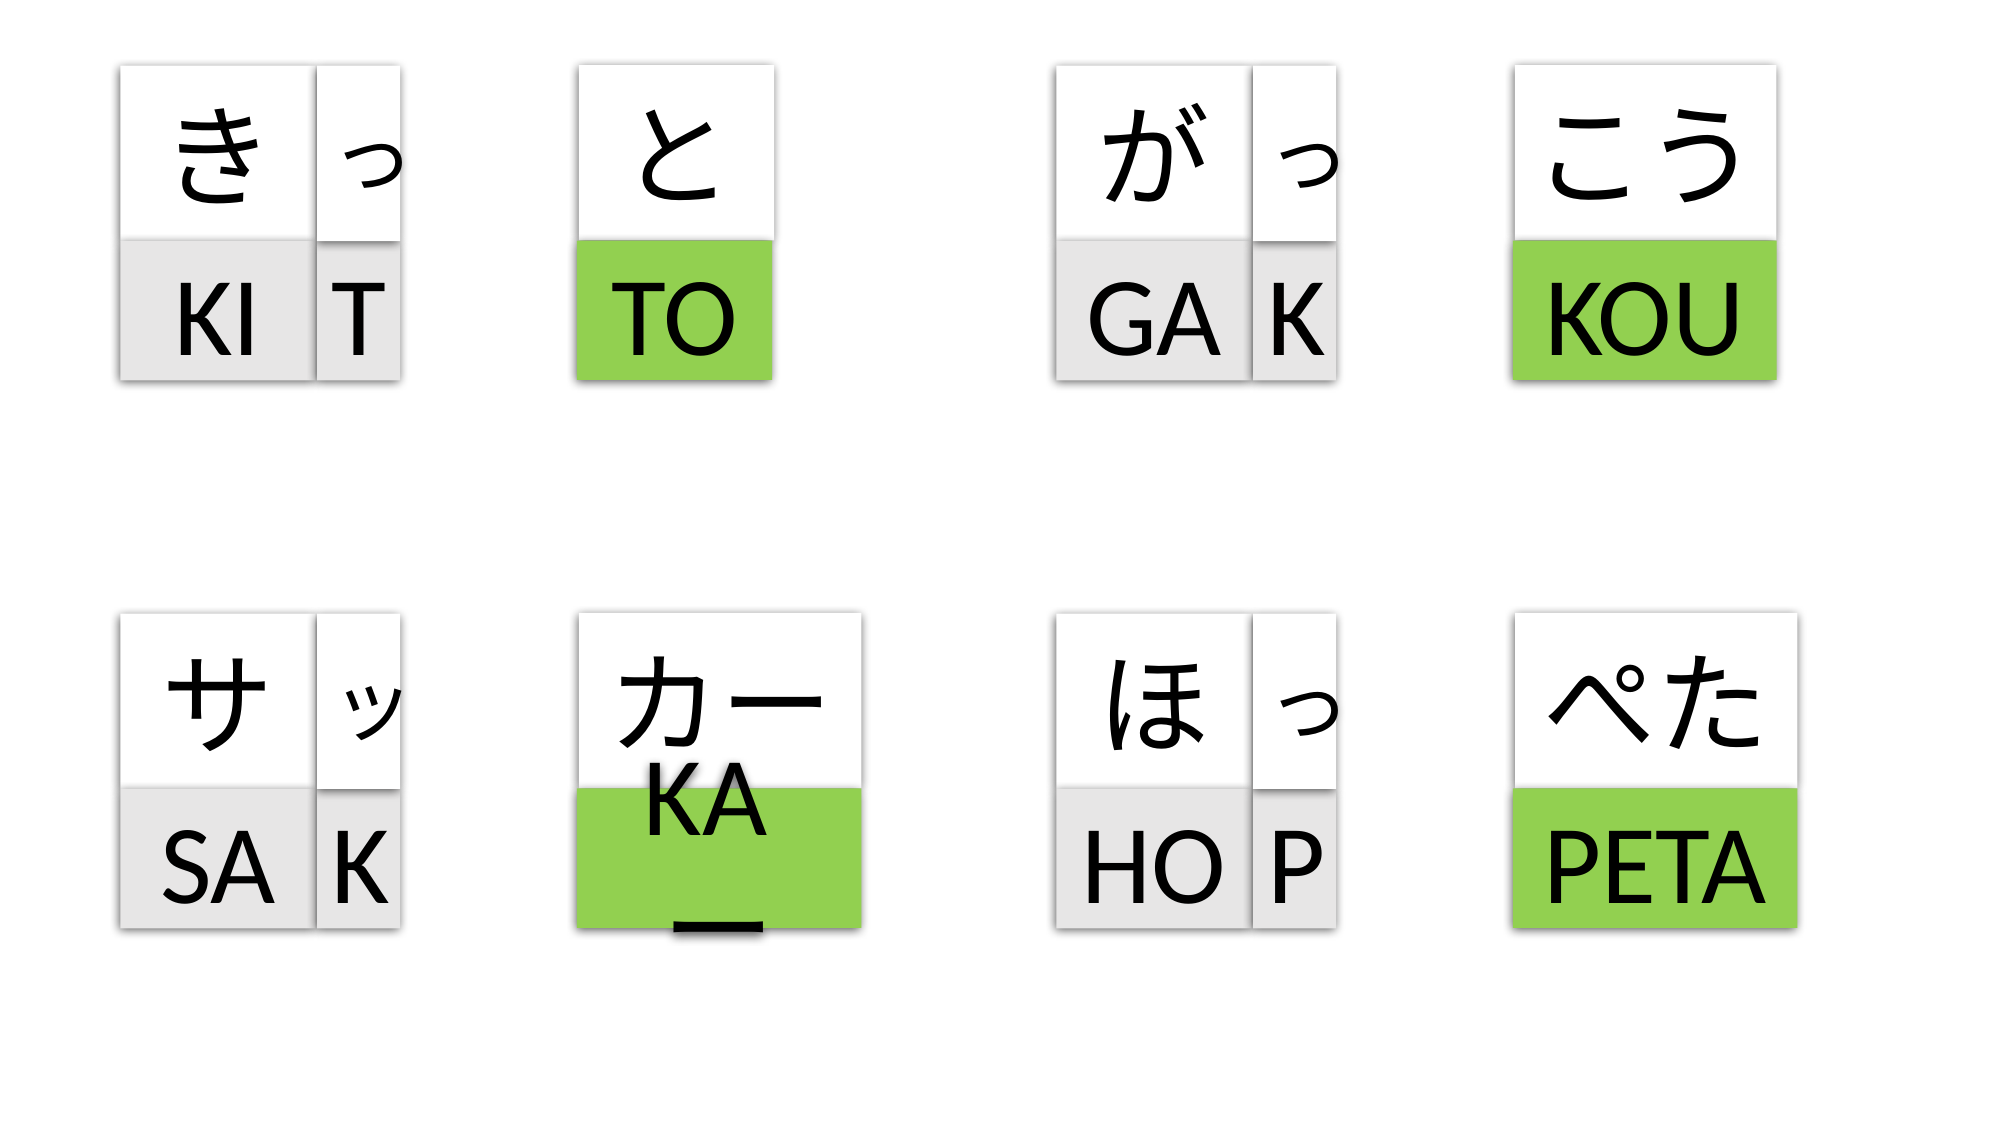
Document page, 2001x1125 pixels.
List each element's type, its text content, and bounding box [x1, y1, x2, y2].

text_box っ [1252, 65, 1337, 242]
text_box っ [316, 65, 401, 242]
text_box SA [120, 788, 309, 929]
text_box が [1056, 65, 1247, 236]
text_box PETA [1512, 788, 1798, 928]
text_box HO [1056, 788, 1245, 929]
text_box GA [1056, 241, 1245, 381]
text_box ほ [1056, 613, 1247, 784]
text_box と [578, 65, 775, 238]
text_box カー [578, 612, 862, 784]
text_box こう [1514, 65, 1777, 237]
text_box KAー [576, 788, 862, 928]
text_box TO [576, 240, 773, 380]
text_box K [316, 799, 401, 929]
text_box ッ [316, 613, 401, 789]
text_box KI [120, 241, 309, 381]
text_box KOU [1512, 240, 1777, 380]
text_box P [1252, 799, 1337, 929]
text_box サ [120, 613, 311, 784]
text_box っ [1252, 613, 1337, 789]
text_box K [1252, 251, 1337, 381]
text_box T [316, 251, 401, 381]
text_box き [120, 65, 311, 236]
text_box ぺた [1515, 612, 1798, 784]
